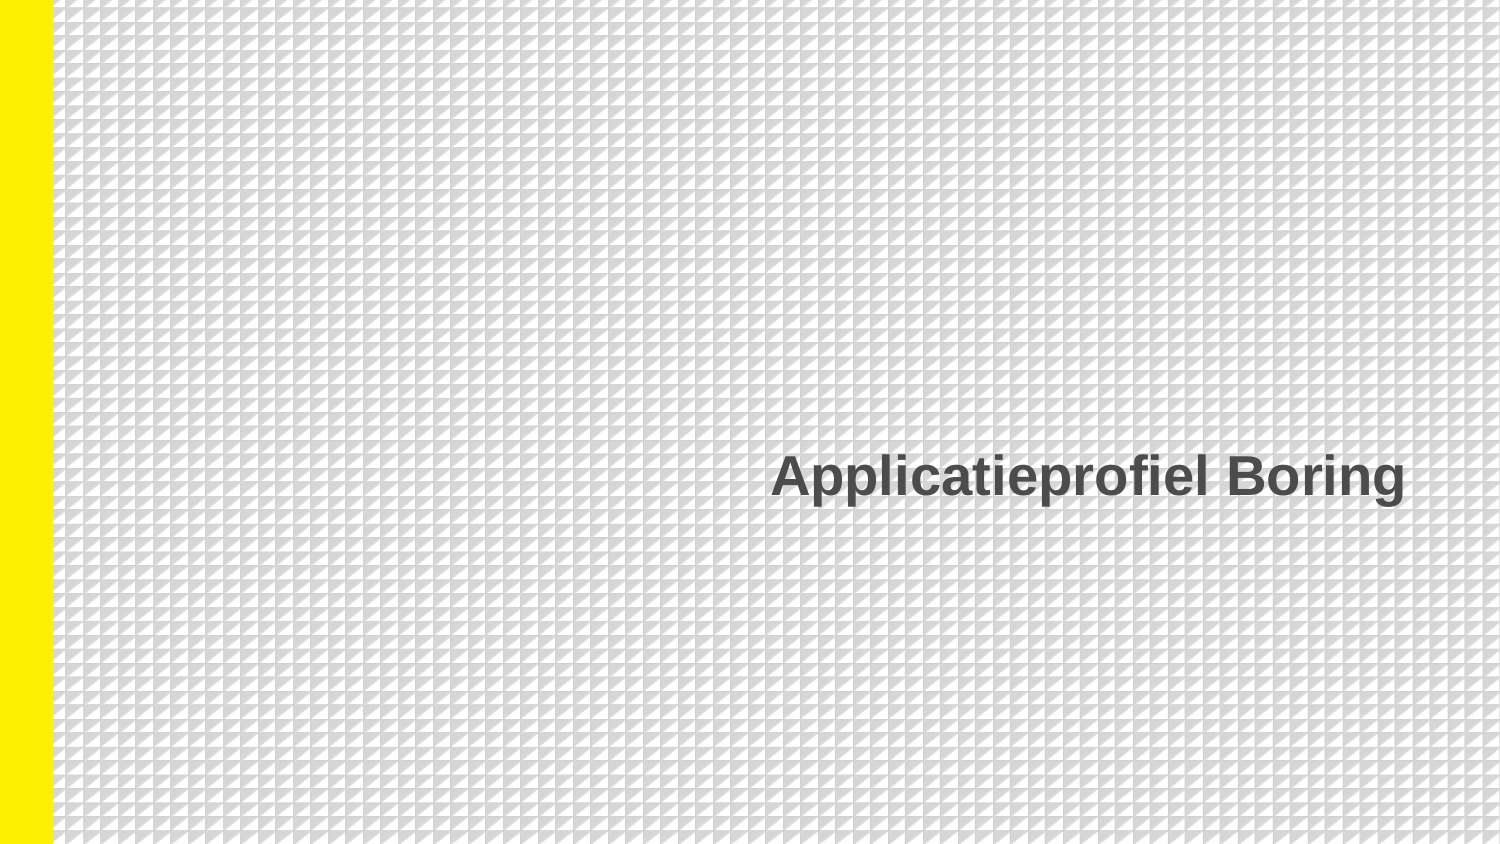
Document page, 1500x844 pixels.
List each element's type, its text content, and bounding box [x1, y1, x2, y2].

text_box [0, 0, 55, 844]
title Applicatieprofiel Boring [147, 246, 1423, 591]
picture [55, 0, 1500, 844]
